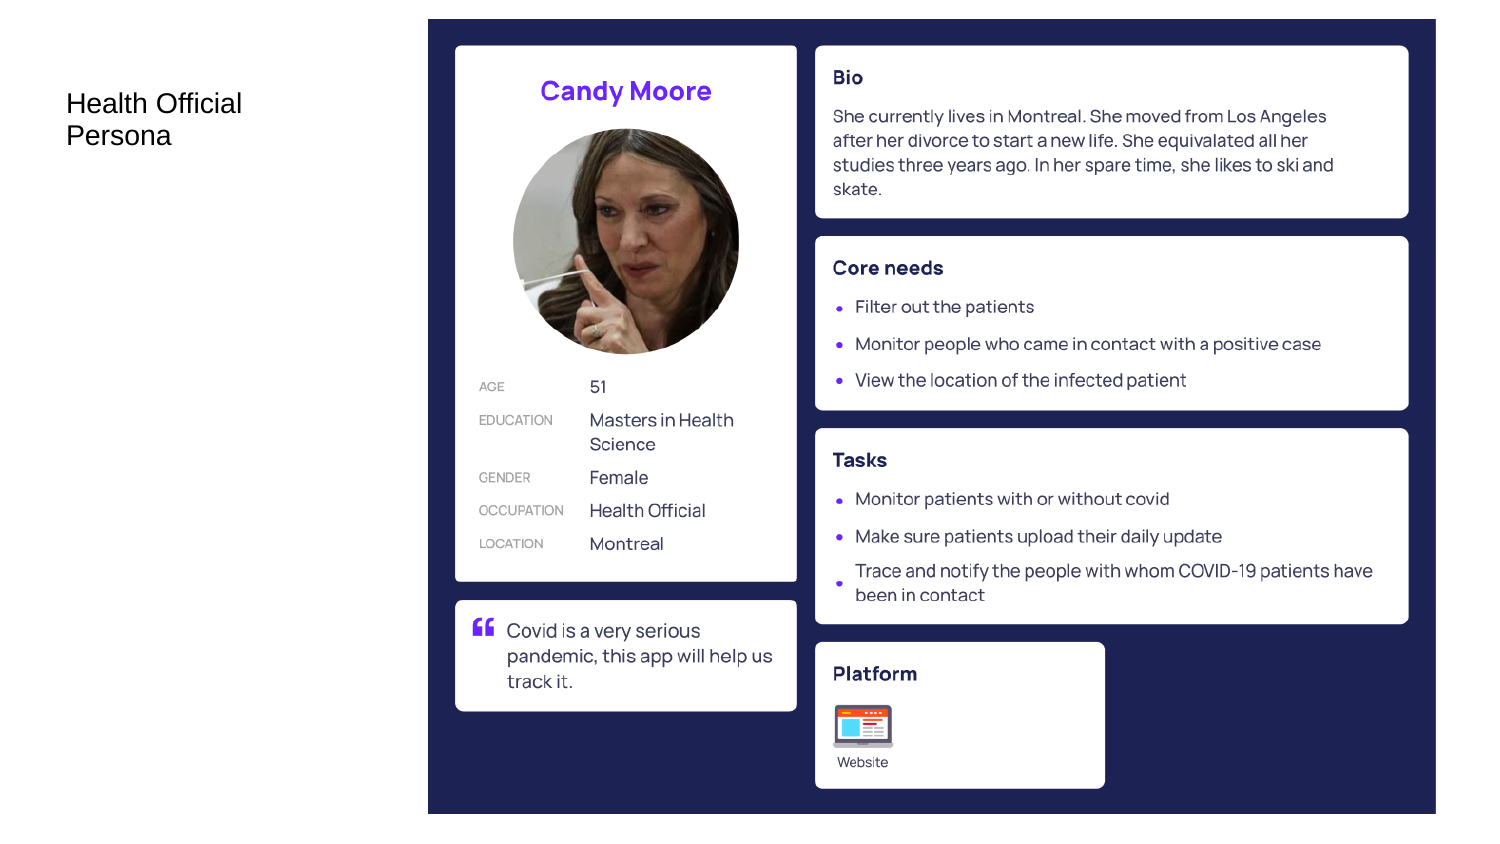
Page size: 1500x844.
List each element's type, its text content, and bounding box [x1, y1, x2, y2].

title Health Official Persona [51, 72, 423, 167]
title Health Official Persona [1441, 72, 1449, 167]
picture [428, 19, 1436, 814]
